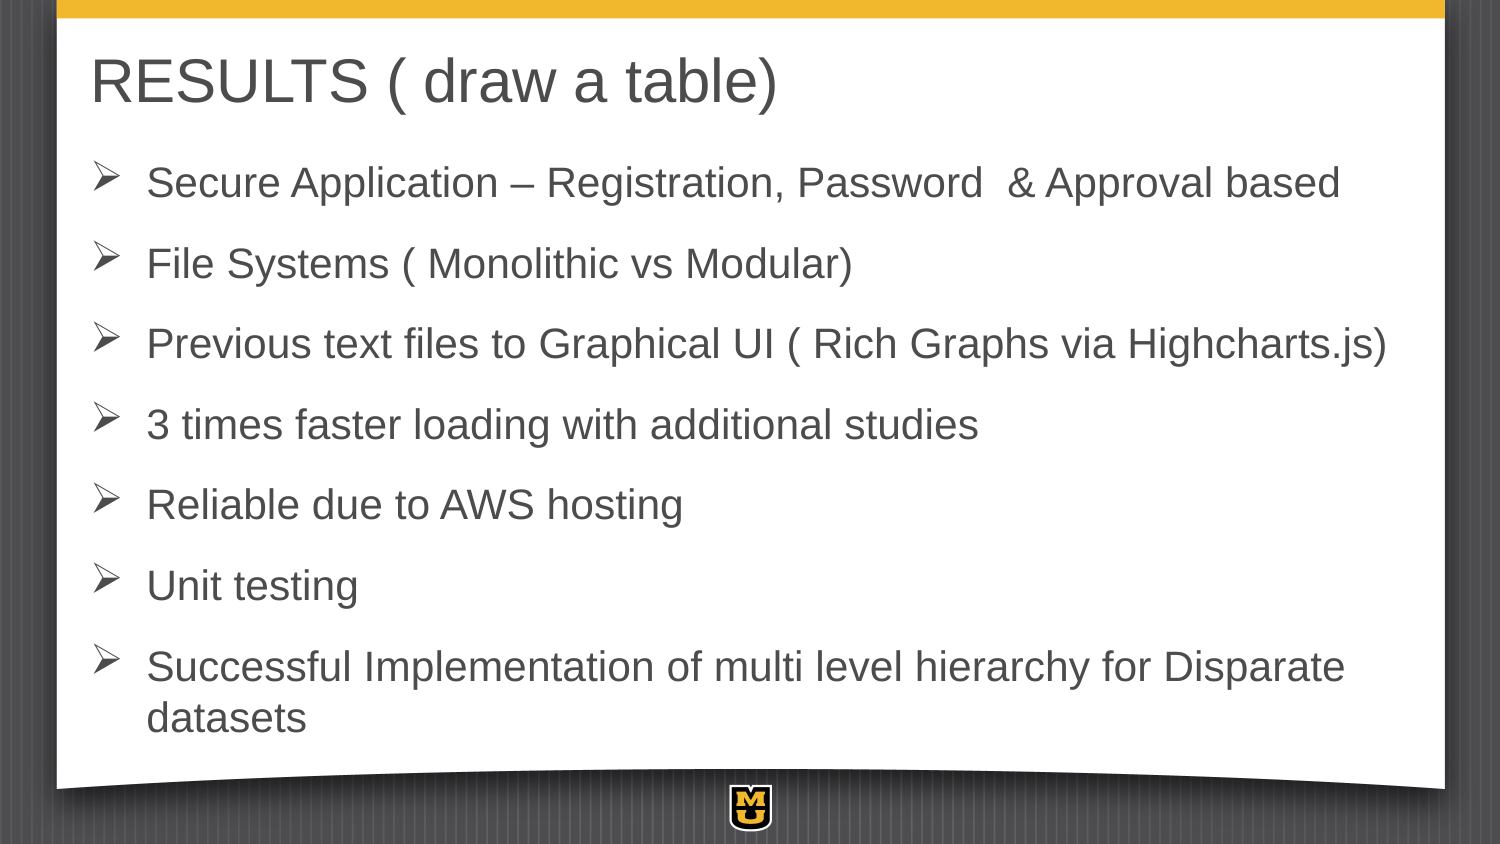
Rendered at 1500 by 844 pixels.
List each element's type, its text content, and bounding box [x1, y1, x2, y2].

list Secure Application – Registration, Password & Approval based File Systems ( Monolithic vs Modular) Previous text files to Graphical UI ( Rich Graphs via Highcharts.js) 3 times faster loading with additional studies Reliable due to AWS hosting Unit testing Successful Implementation of multi level hierarchy for Disparate datasets [75, 147, 1425, 754]
title RESULTS ( draw a table) [75, 33, 1425, 123]
picture [0, 0, 1500, 844]
